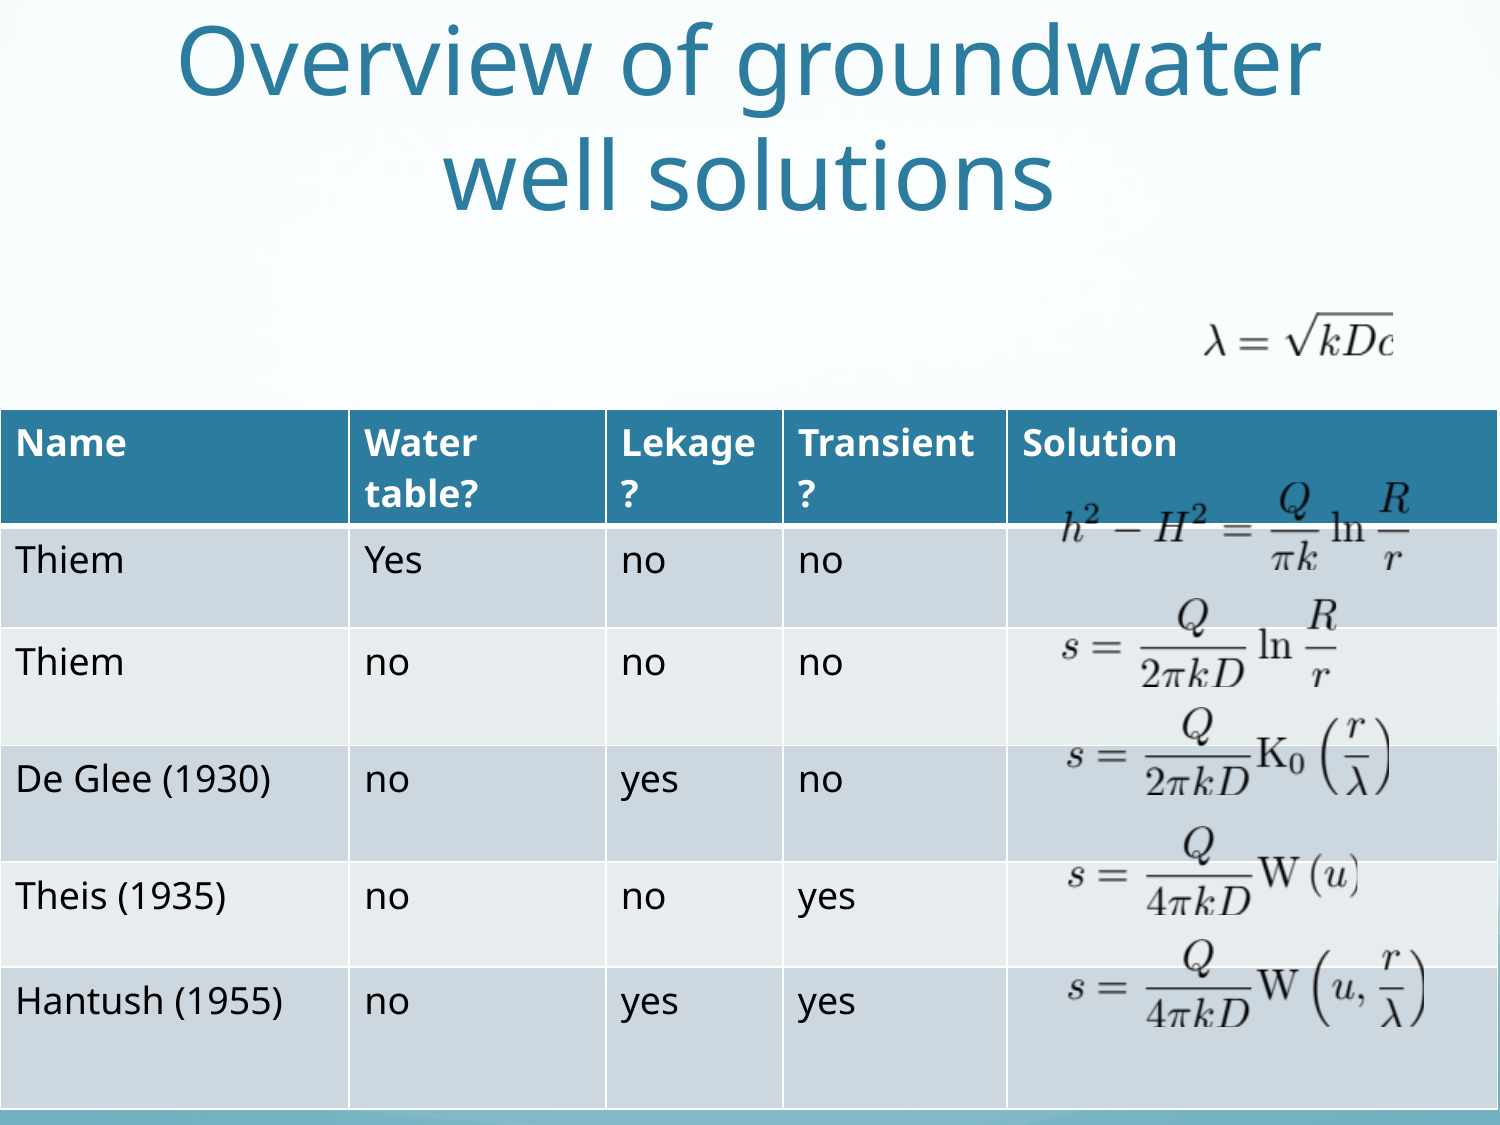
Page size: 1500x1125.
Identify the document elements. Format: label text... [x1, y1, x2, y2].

table_cell Hantush (1955) [1, 968, 348, 1108]
table_cell yes [607, 968, 782, 1108]
table_cell no [784, 746, 1006, 861]
table_cell [1008, 746, 1497, 861]
table_header Transient? [784, 410, 1006, 523]
picture [1065, 706, 1390, 796]
table_header Name [1, 410, 348, 523]
title Overview of groundwater well solutions [90, 17, 1410, 237]
table_cell [1008, 529, 1497, 627]
picture [1203, 311, 1394, 357]
table_header Water table? [350, 410, 605, 523]
table_cell no [784, 629, 1006, 745]
table_cell Thiem [1, 629, 348, 745]
table_cell yes [607, 746, 782, 861]
table_cell Theis (1935) [1, 863, 348, 966]
table_cell no [350, 629, 605, 745]
table_header Lekage? [607, 410, 782, 523]
table_cell [1008, 629, 1497, 745]
table_cell no [350, 968, 605, 1108]
table_cell Yes [350, 529, 605, 627]
table_header Solution [1008, 410, 1497, 523]
table_cell no [607, 529, 782, 627]
table_cell no [607, 629, 782, 745]
picture [1067, 826, 1358, 915]
picture [1060, 598, 1337, 687]
picture [1060, 481, 1410, 570]
table_cell no [350, 863, 605, 966]
table_cell no [607, 863, 782, 966]
table_cell De Glee (1930) [1, 746, 348, 861]
table_cell no [784, 529, 1006, 627]
picture [1067, 938, 1425, 1028]
table_cell yes [784, 863, 1006, 966]
table_cell yes [784, 968, 1006, 1108]
table_cell Thiem [1, 529, 348, 627]
table_cell [1008, 863, 1497, 966]
table_cell [1008, 968, 1497, 1108]
table_cell no [350, 746, 605, 861]
